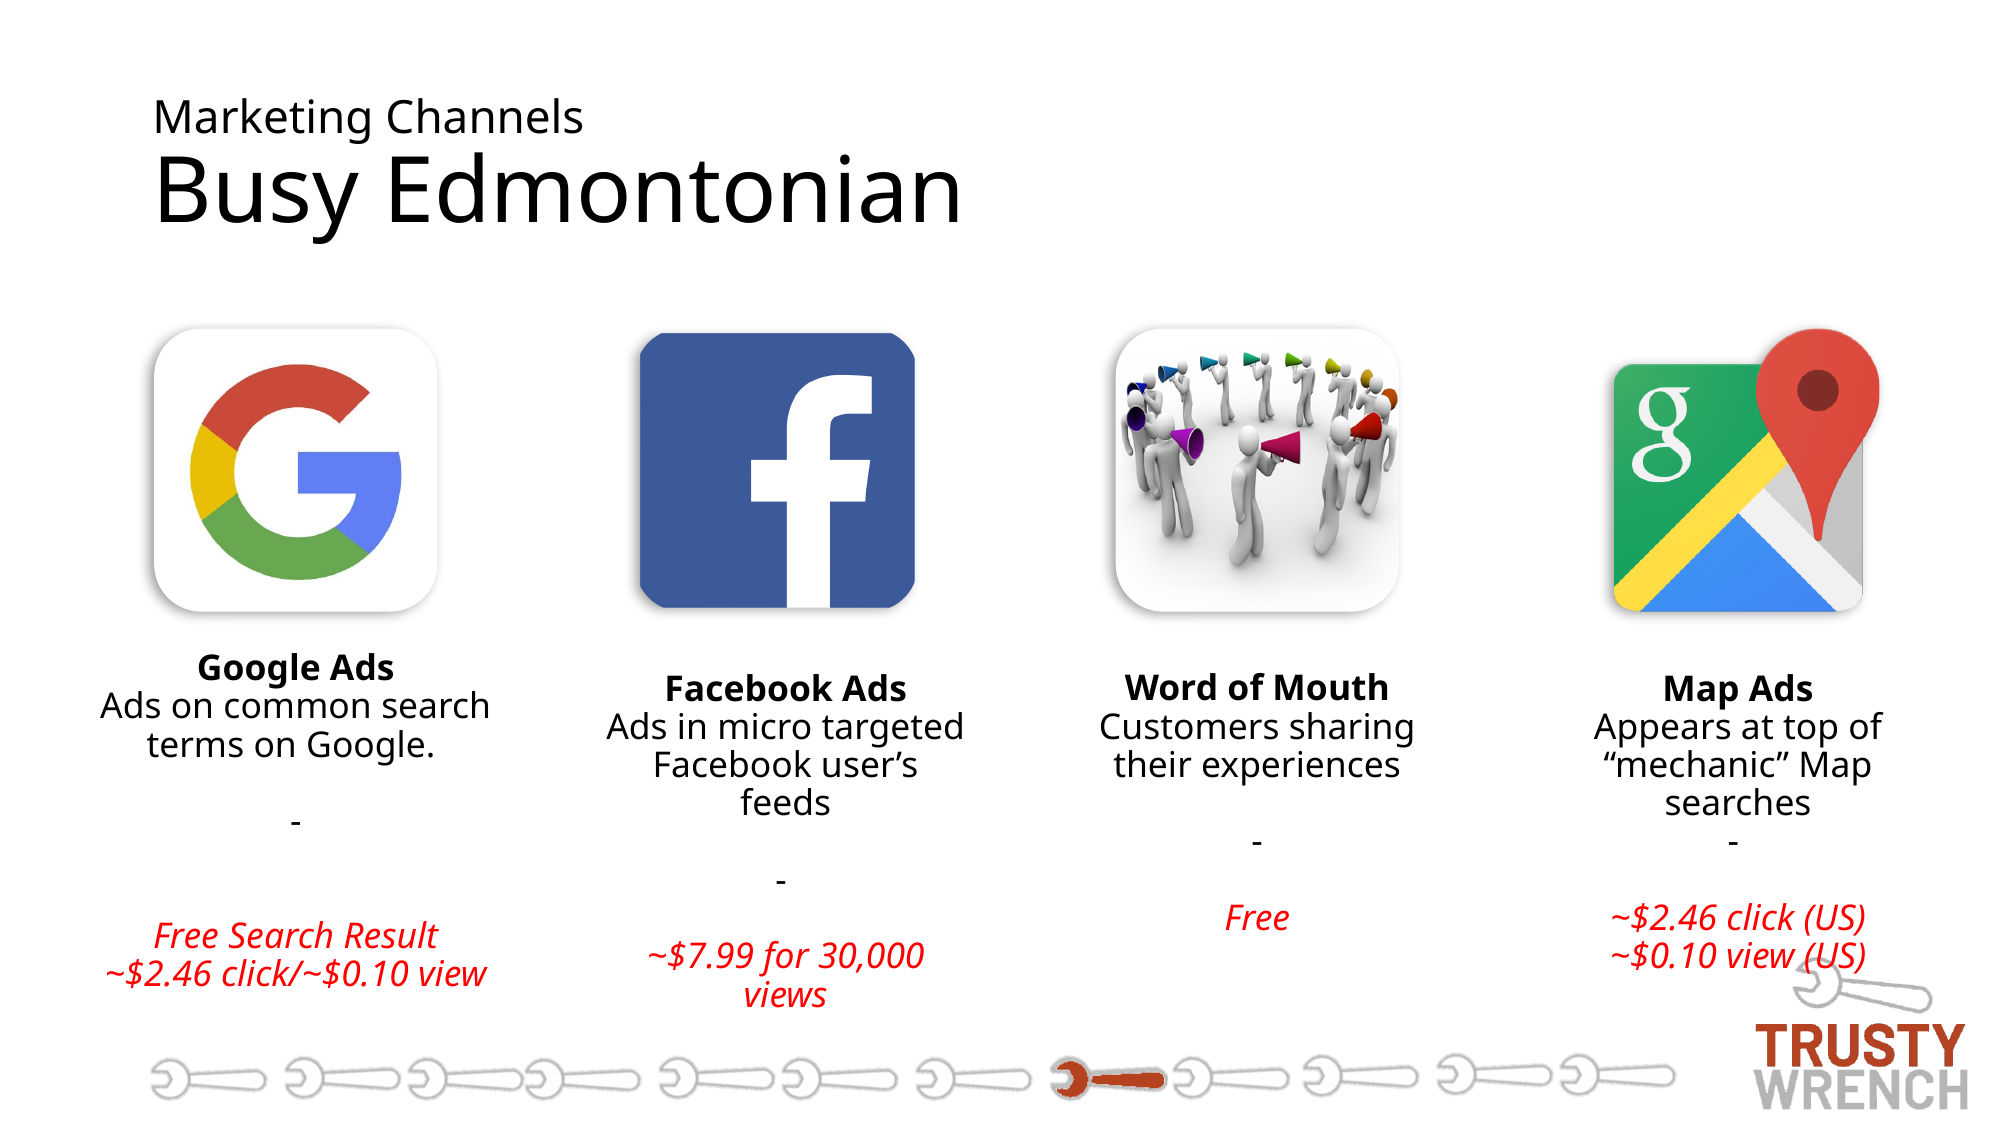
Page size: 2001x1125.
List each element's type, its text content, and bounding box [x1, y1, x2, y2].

picture [1752, 955, 1973, 1116]
picture [135, 1034, 1683, 1113]
picture [1596, 328, 1880, 612]
text_box Map Ads Appears at top of “mechanic” Map searches - ~$2.46 click (US) ~$0.10 view (US) [1518, 662, 1959, 1031]
picture [634, 328, 919, 612]
picture [154, 328, 438, 612]
text_box Facebook Ads Ads in micro targeted Facebook user’s feeds - ~$7.99 for 30,000 views [588, 662, 983, 1031]
picture [1115, 328, 1399, 612]
title Marketing Channels Busy Edmontonian [137, 59, 1863, 278]
text_box Word of Mouth Customers sharing their experiences - Free [1069, 662, 1446, 1052]
text_box Google Ads Ads on common search terms on Google. - Free Search Result ~$2.46 click/~$0.10 view [82, 642, 510, 1031]
